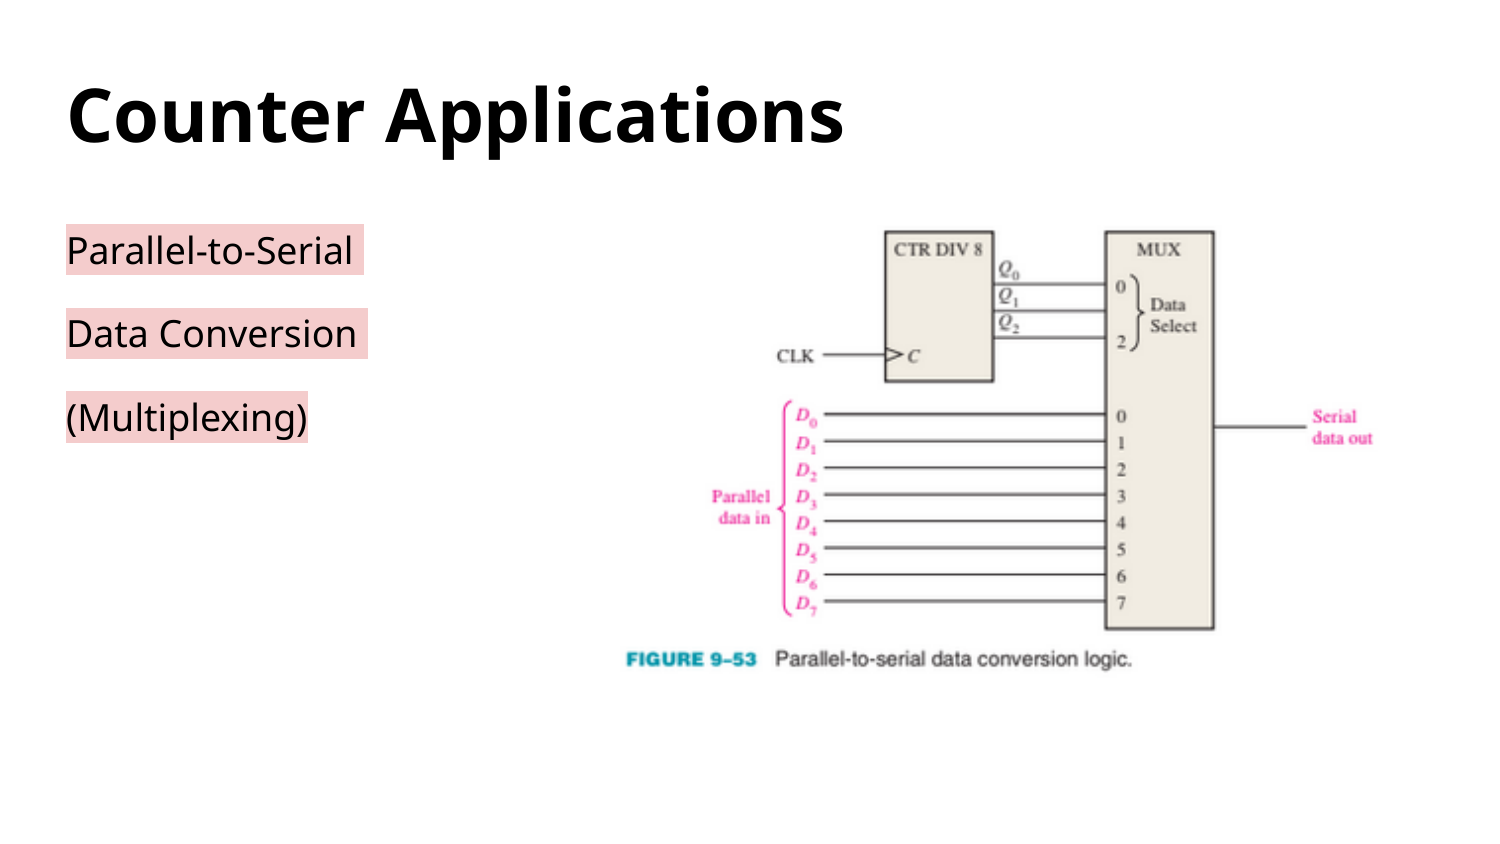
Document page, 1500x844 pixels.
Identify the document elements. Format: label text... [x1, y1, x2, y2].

list Parallel-to-Serial Data Conversion (Multiplexing) [51, 201, 864, 750]
title Counter Applications [51, 48, 1449, 180]
picture [602, 211, 1406, 691]
